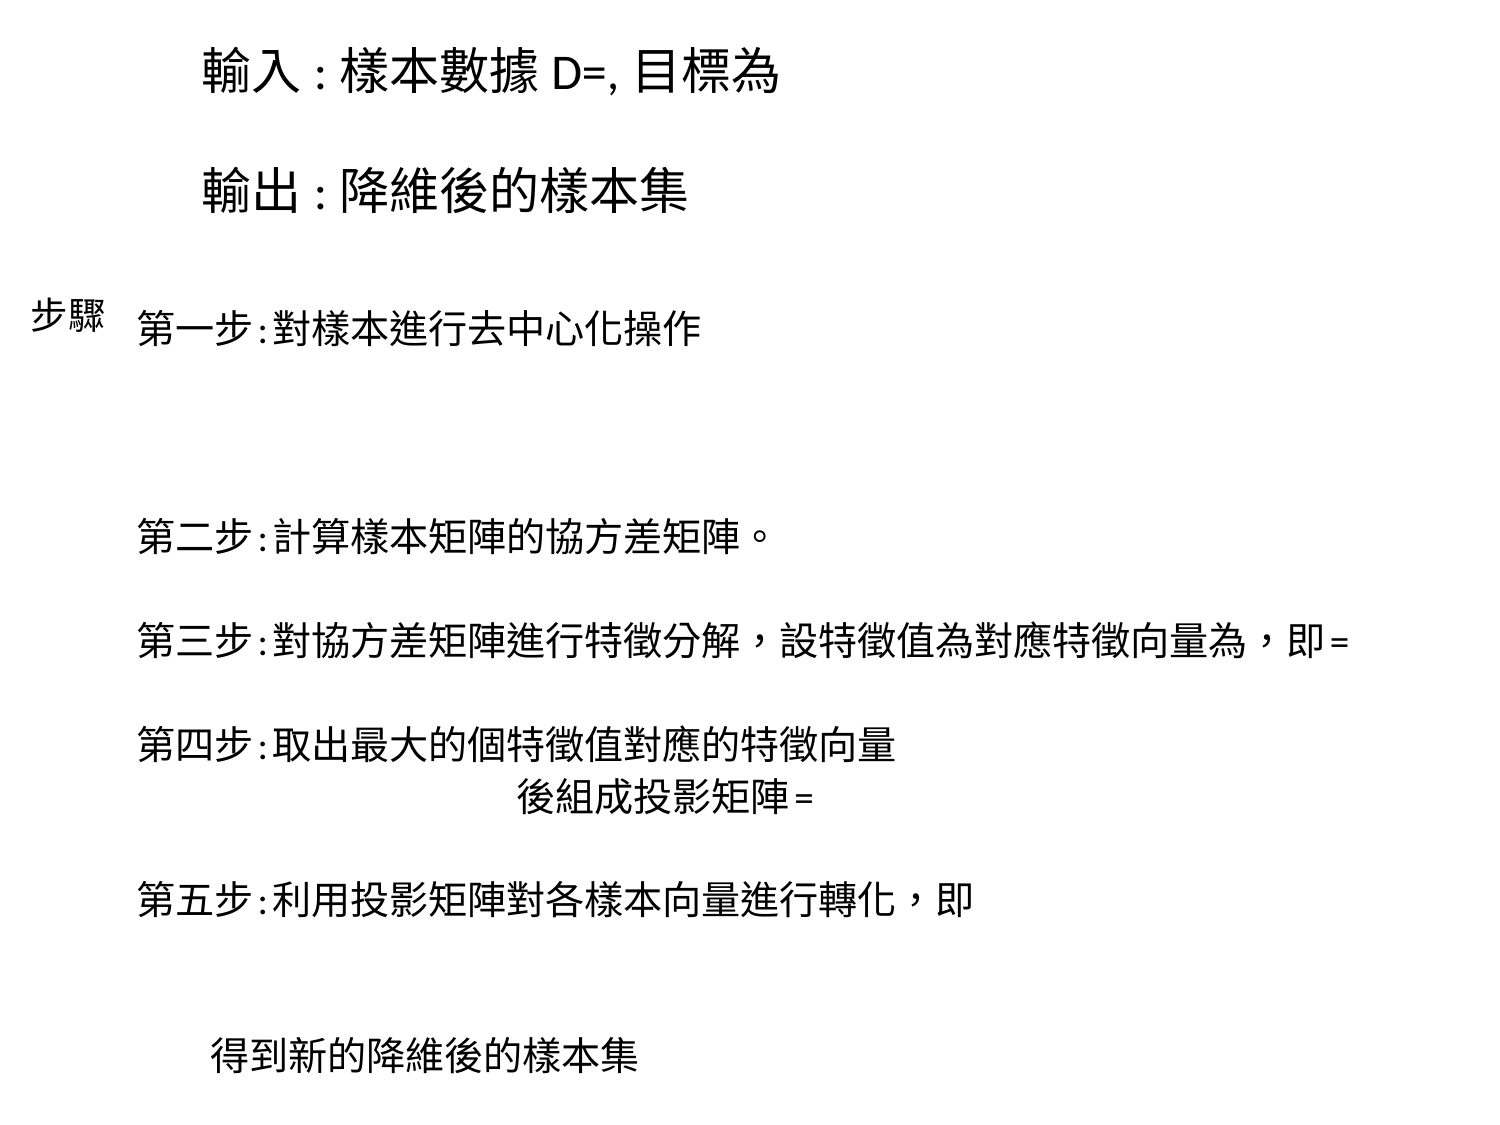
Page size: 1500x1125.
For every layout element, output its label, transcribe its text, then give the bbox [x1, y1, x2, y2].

text_box 步驟 [15, 284, 121, 345]
